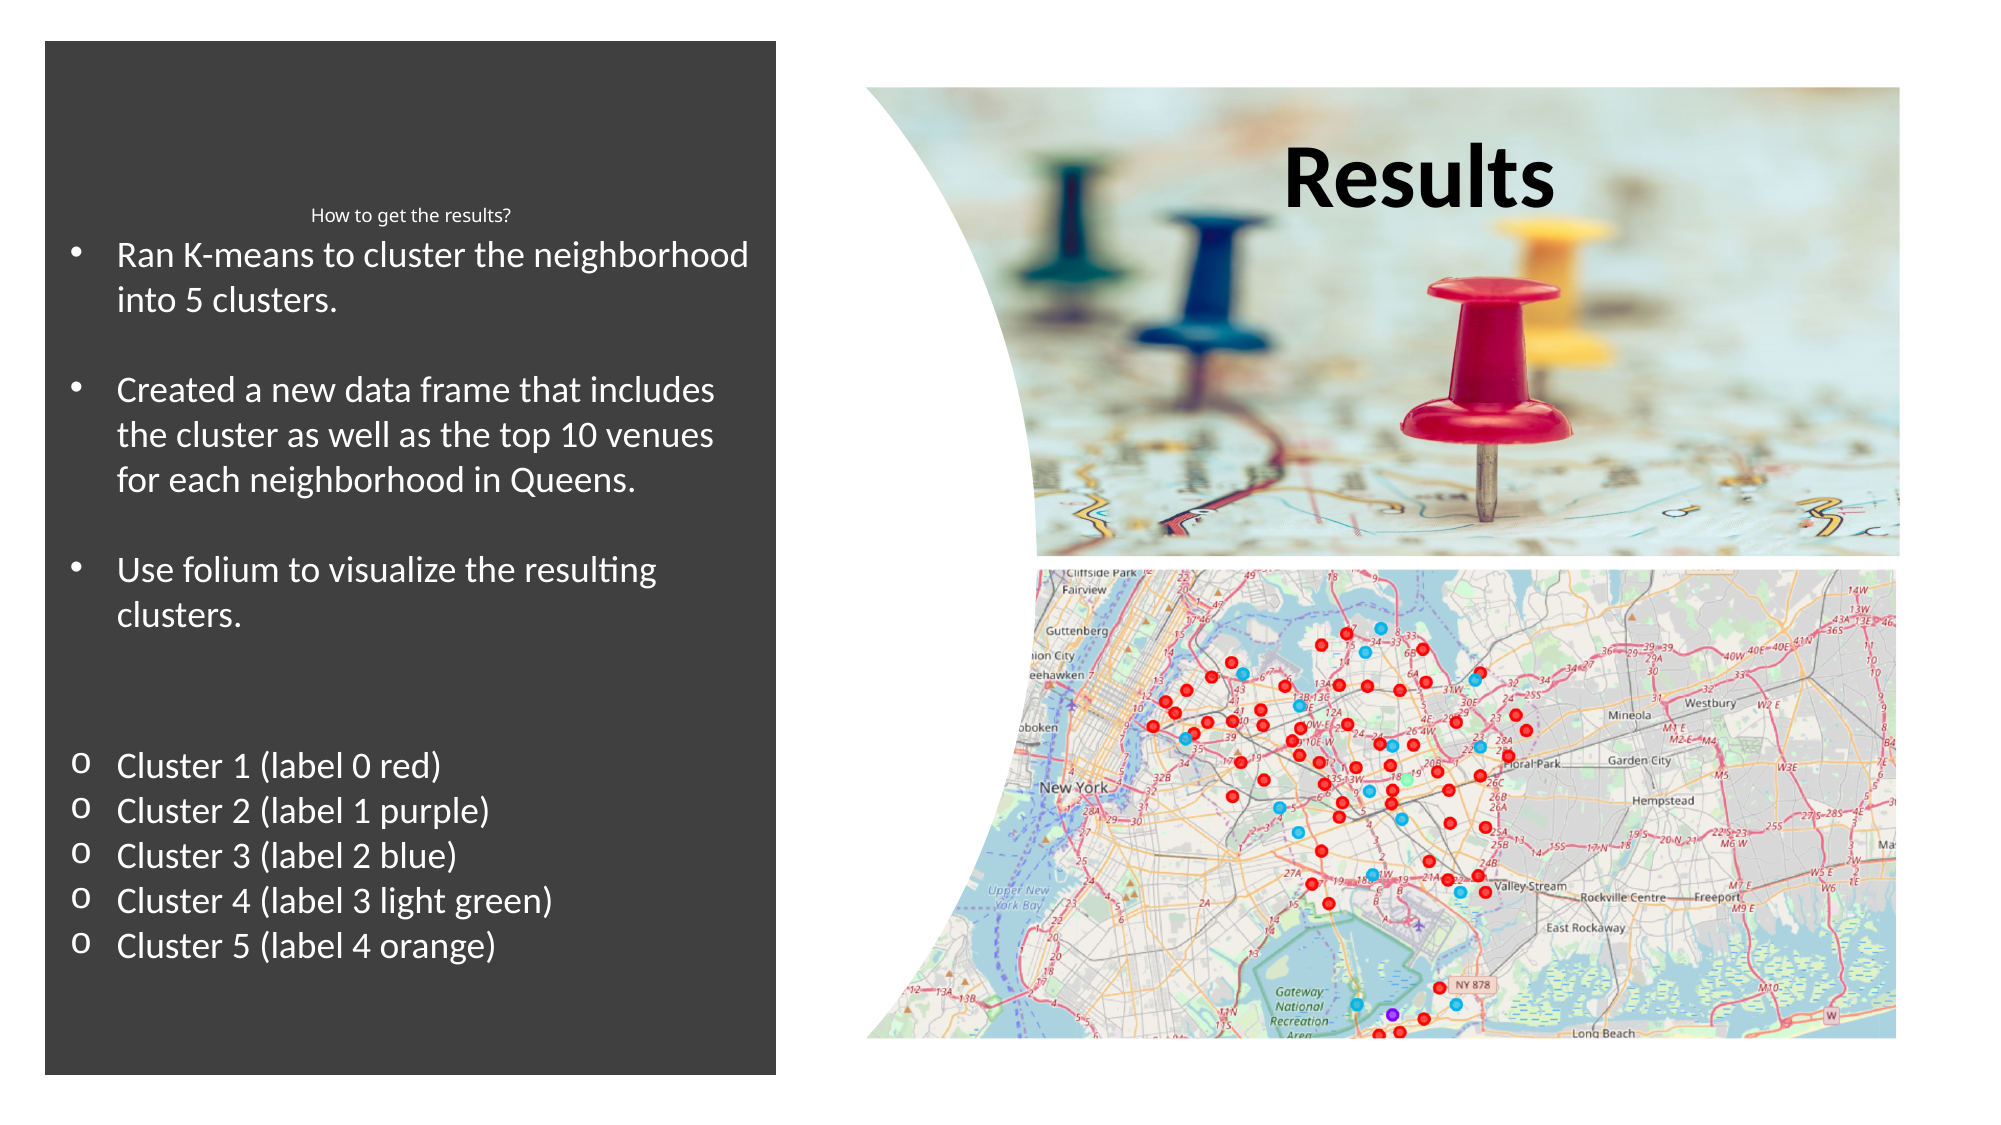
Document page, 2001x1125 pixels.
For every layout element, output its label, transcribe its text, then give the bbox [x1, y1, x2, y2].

picture [865, 569, 1900, 1039]
title How to get the results? [55, 196, 766, 222]
text_box Ran K-means to cluster the neighborhood into 5 clusters. Created a new data frame that includes the cluster as well as the top 10 venues for each neighborhood in Queens. Use folium to visualize the resulting clusters. [55, 222, 766, 642]
text_box [54, 50, 767, 1066]
picture [865, 87, 1900, 557]
text_box Cluster 1 (label 0 red) Cluster 2 (label 1 purple) Cluster 3 (label 2 blue) Cluster 4 (label 3 light green) Cluster 5 (label 4 orange) [55, 733, 715, 973]
